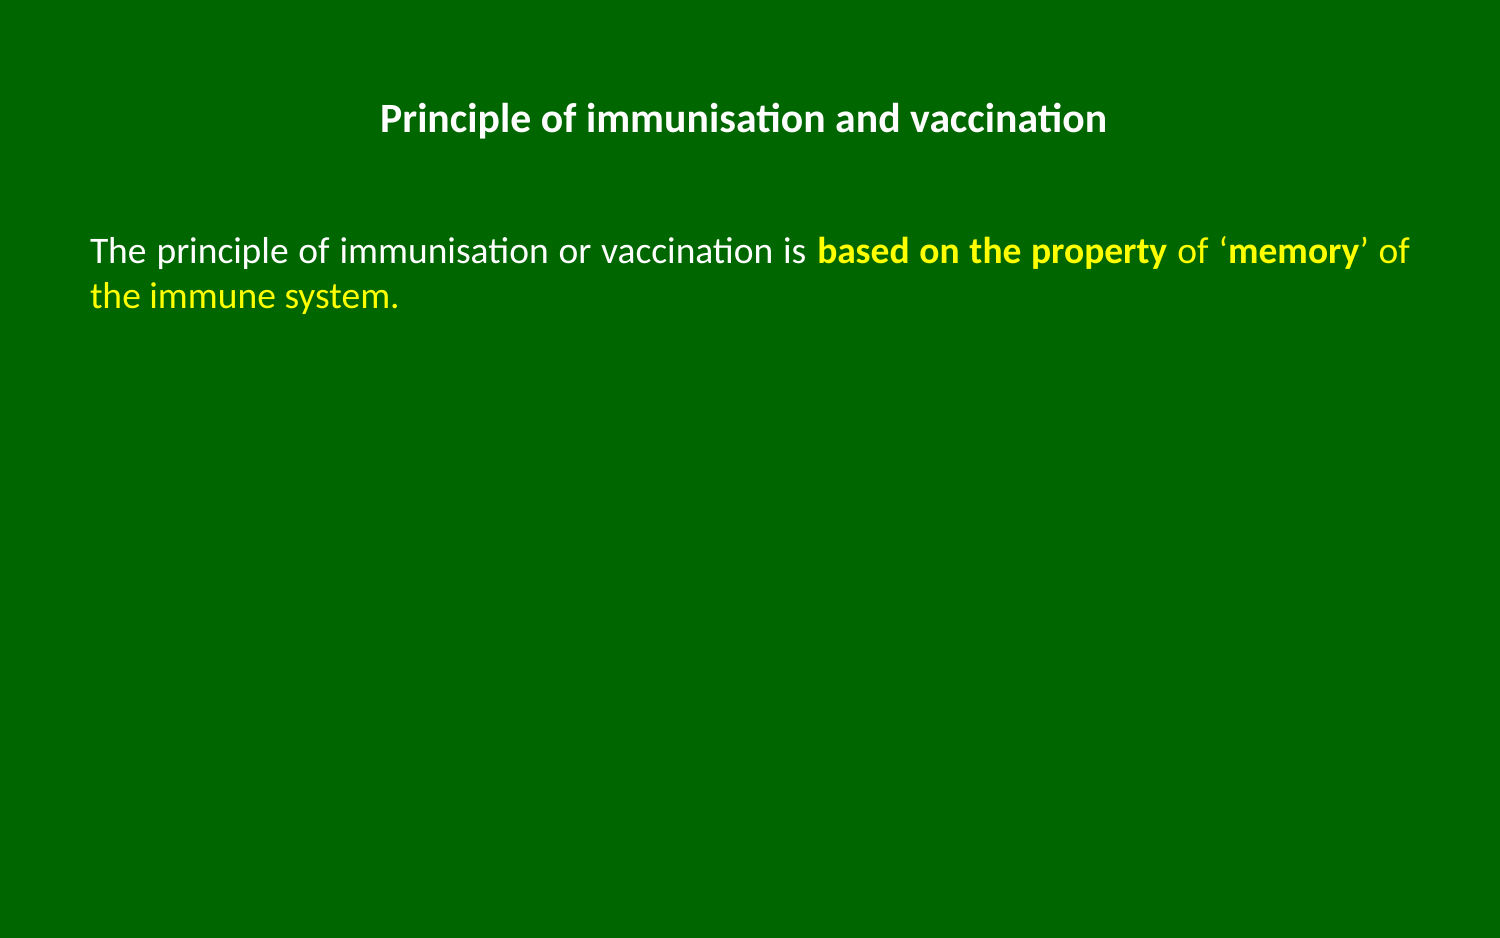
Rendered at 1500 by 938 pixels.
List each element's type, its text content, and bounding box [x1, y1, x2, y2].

title Principle of immunisation and vaccination [17, 37, 1471, 194]
list The principle of immunisation or vaccination is based on the property of ‘memory’ of the immune system. [75, 218, 1425, 838]
